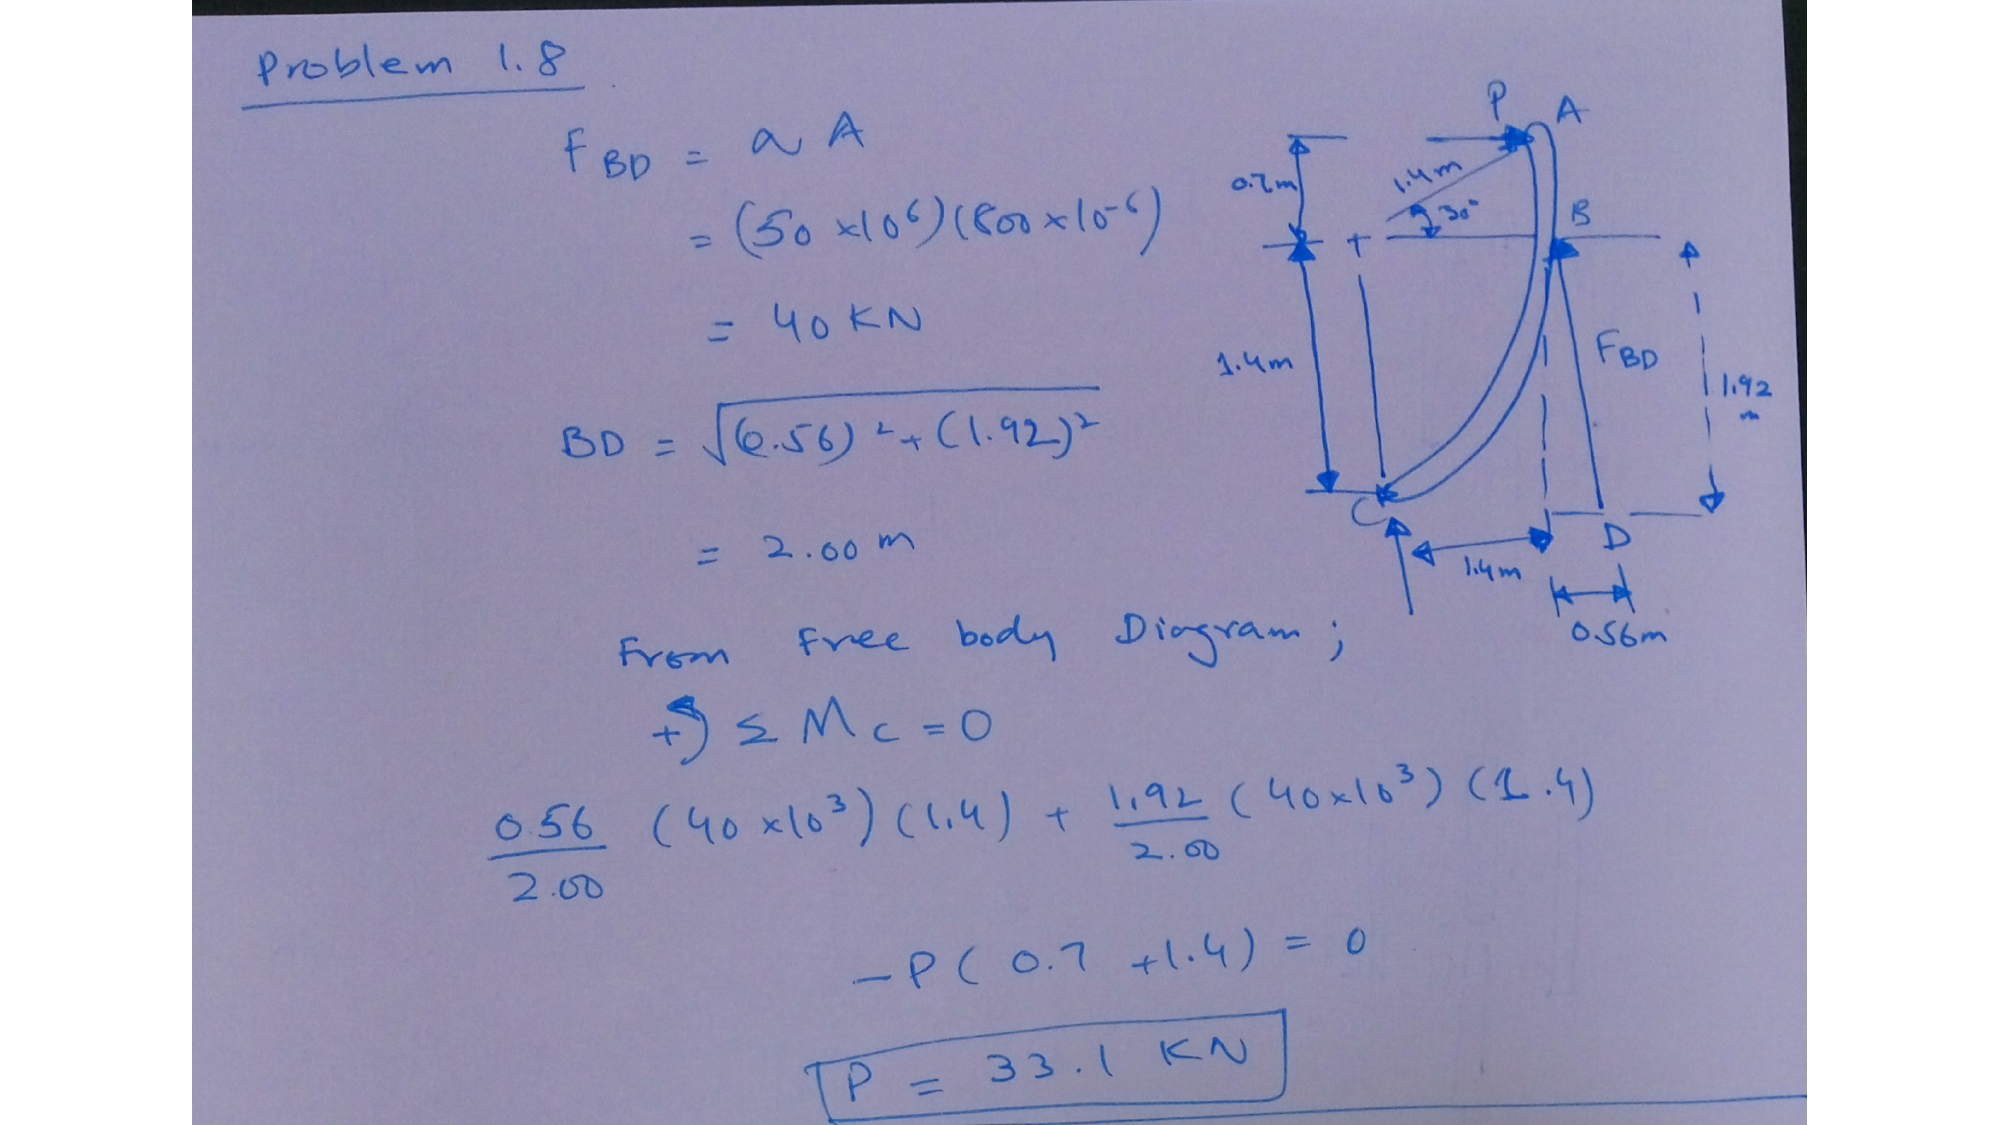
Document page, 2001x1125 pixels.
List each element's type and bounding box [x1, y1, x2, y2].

picture [192, 0, 1807, 1125]
